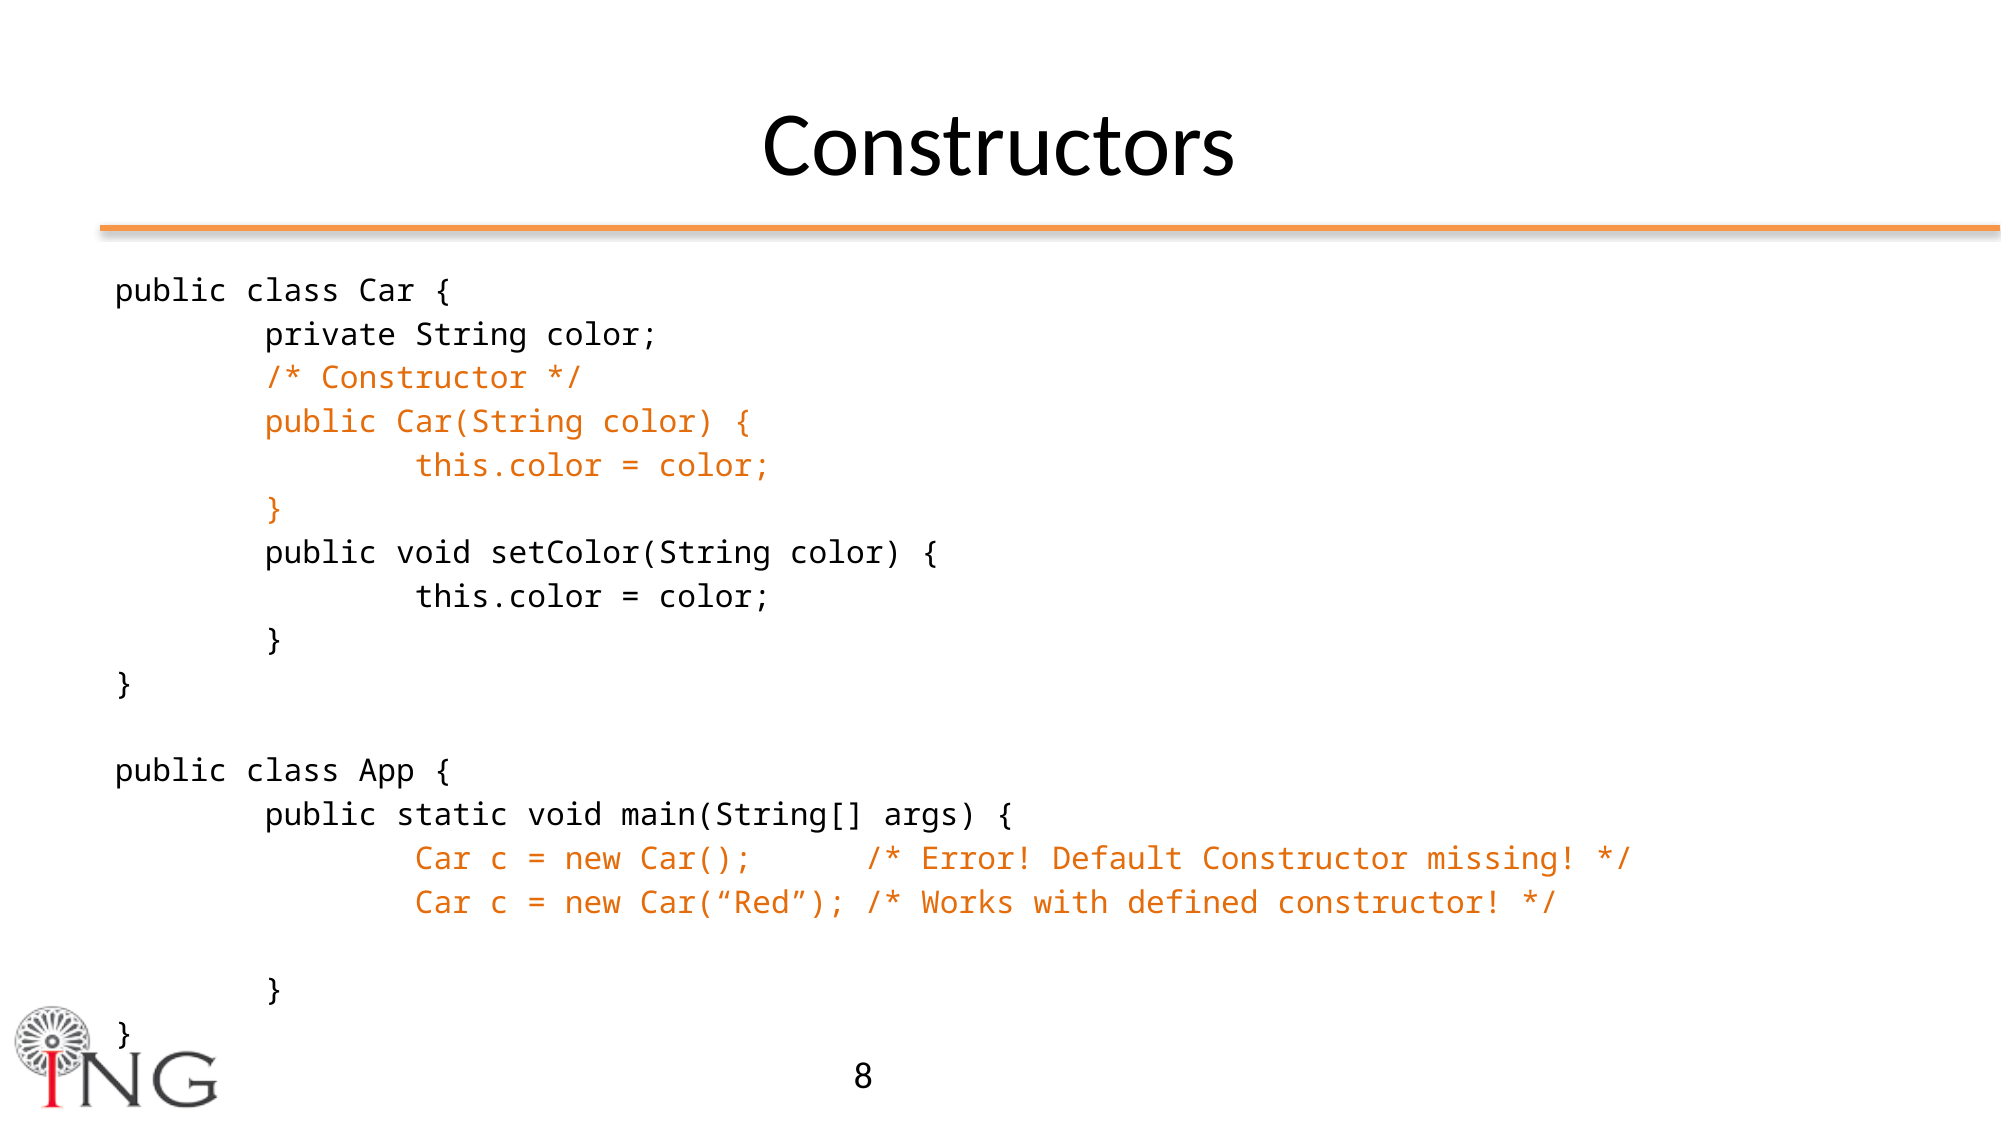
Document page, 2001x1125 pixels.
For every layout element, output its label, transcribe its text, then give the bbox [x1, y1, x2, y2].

list public class Car { private String color; /* Constructor */ public Car(String color) { this.color = color; } public void setColor(String color) { this.color = color; } } public class App { public static void main(String[] args) { Car c = new Car(); /* Error! Default Constructor missing! */ Car c = new Car(“Red”); /* Works with defined constructor! */ } } [99, 262, 1900, 1005]
slide_number 8 [839, 1043, 1900, 1104]
picture [0, 987, 244, 1125]
title Constructors [99, 45, 1900, 233]
